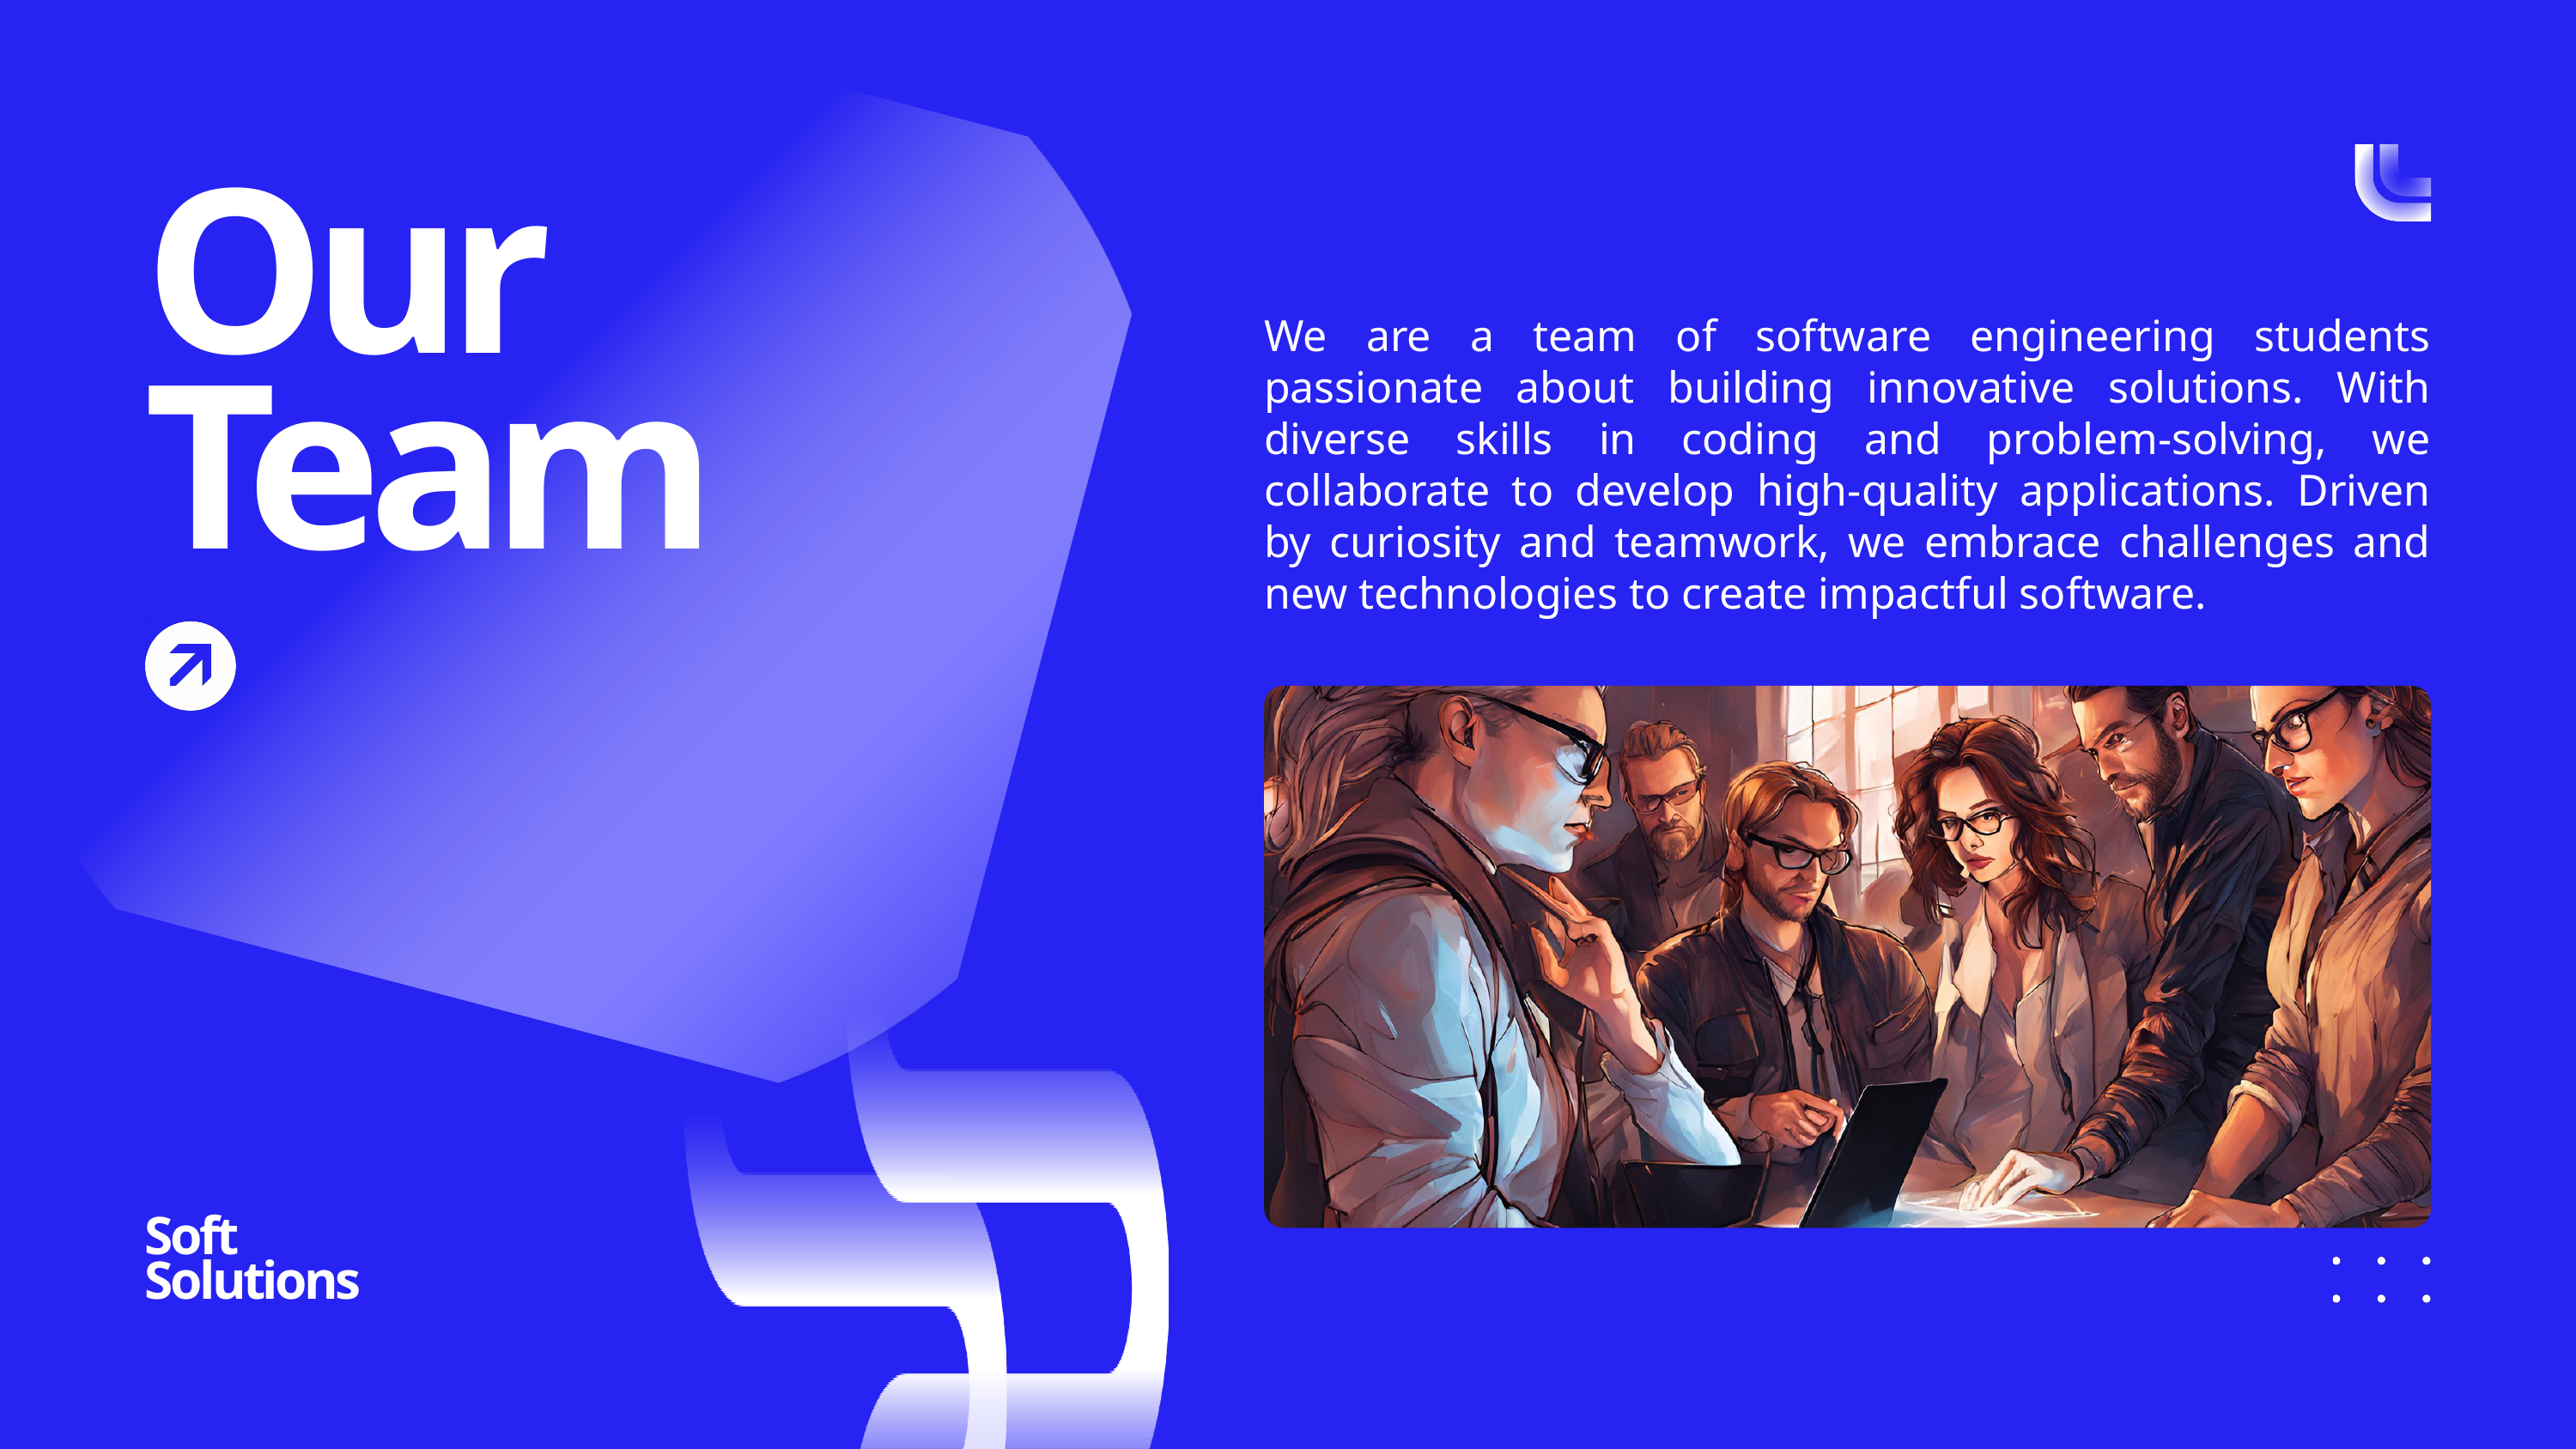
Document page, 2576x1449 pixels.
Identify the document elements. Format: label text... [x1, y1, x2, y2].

text_box [169, 644, 211, 686]
text_box Our Team [144, 202, 1007, 596]
text_box We are a team of software engineering students passionate about building innovative solutions. With diverse skills in coding and problem-solving, we collaborate to develop high-quality applications. Driven by curiosity and teamwork, we embrace challenges and new technologies to create impactful software. [1264, 308, 2432, 618]
text_box Soft Solutions [144, 1220, 477, 1310]
text_box [144, 619, 237, 712]
text_box [683, 1089, 845, 1449]
text_box [0, 0, 1170, 1089]
text_box [845, 985, 1170, 1449]
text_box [1263, 685, 2432, 1228]
text_box [2354, 144, 2432, 221]
text_box [2332, 1257, 2432, 1304]
